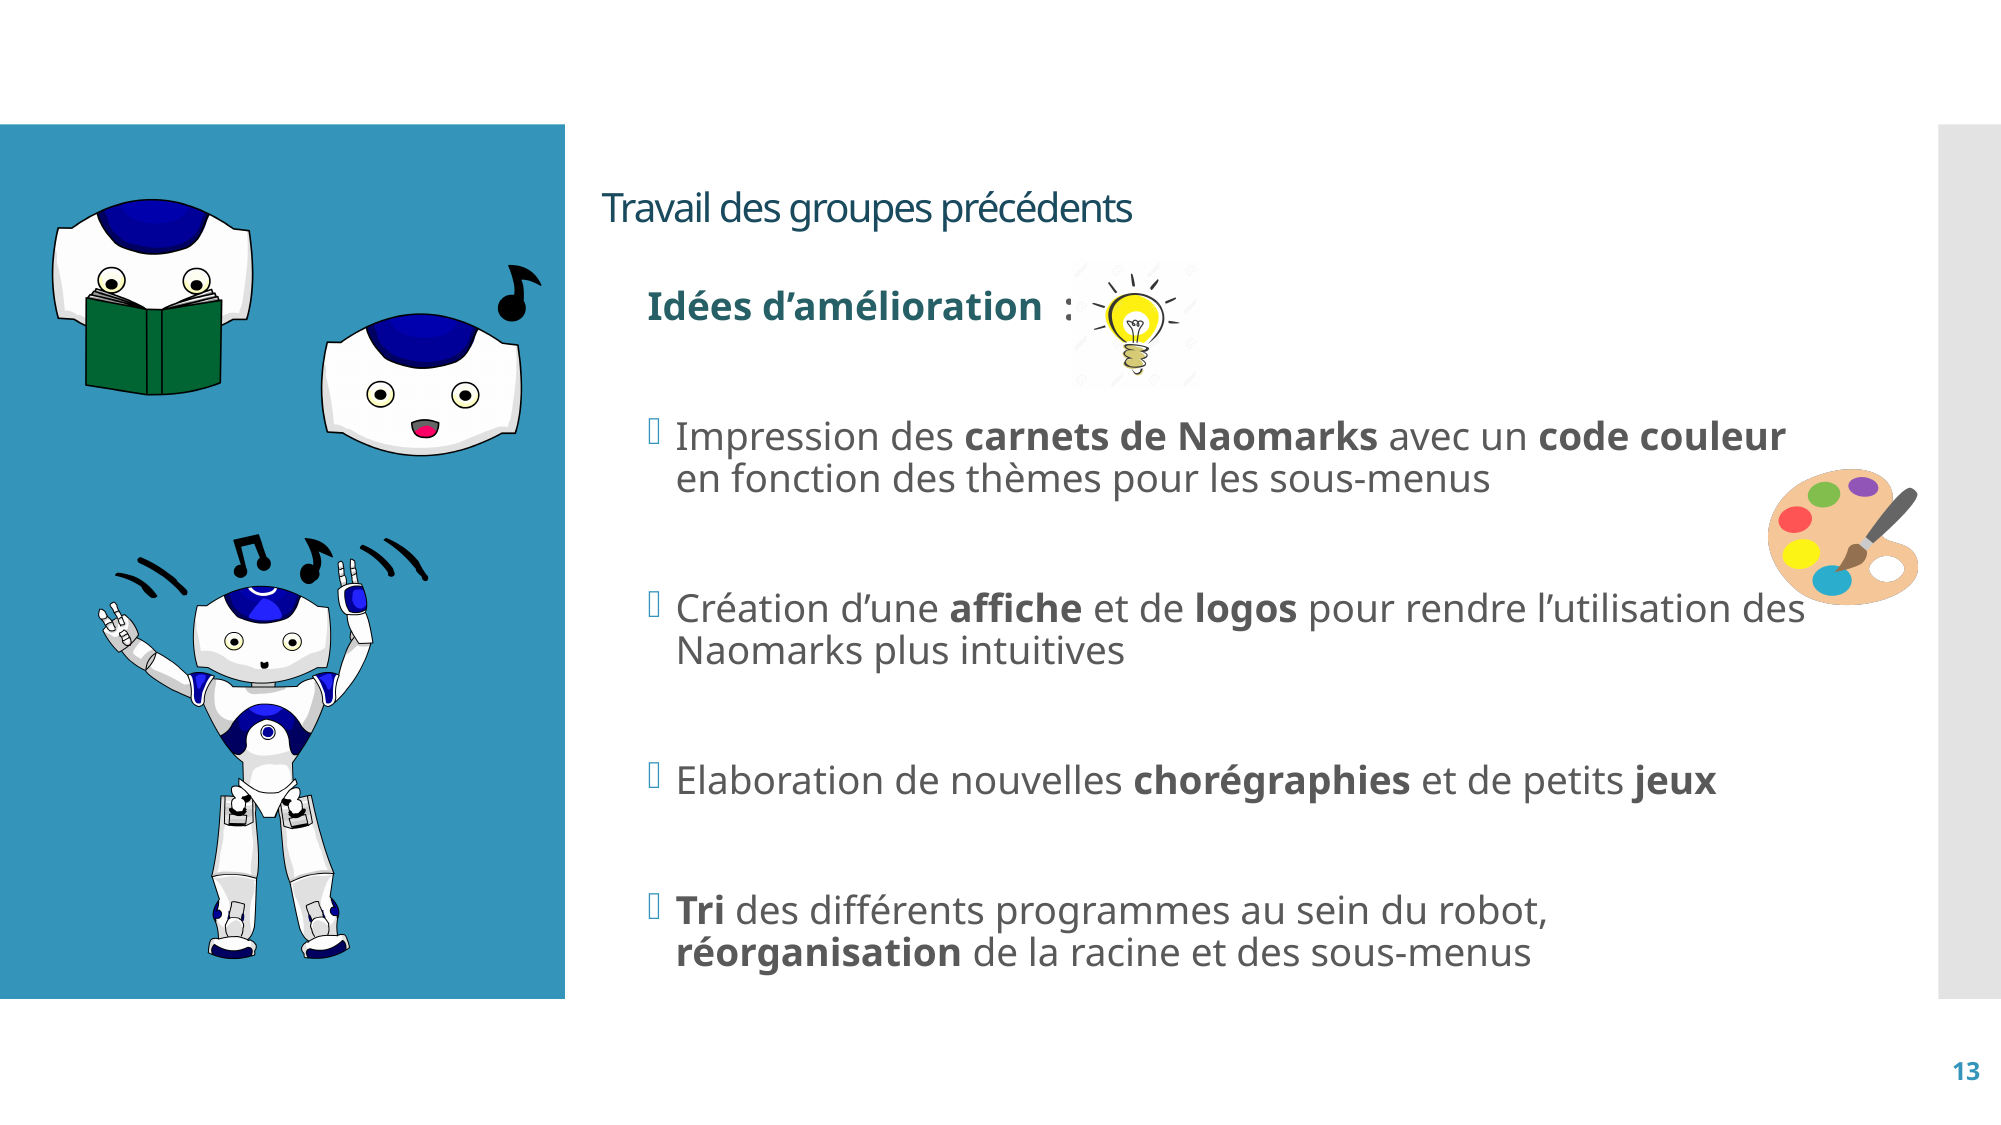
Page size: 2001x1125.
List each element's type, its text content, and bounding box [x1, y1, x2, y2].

picture [1763, 457, 1923, 617]
picture [1071, 260, 1201, 389]
picture [50, 197, 255, 397]
slide_number 13 [1744, 1042, 1996, 1103]
title Travail des groupes précédents [586, 179, 2000, 239]
picture [97, 533, 429, 961]
picture [319, 263, 544, 458]
list Idées d’amélioration : Impression des carnets de Naomarks avec un code couleur en fonction des thèmes pour les sous-menus Création d’une affiche et de logos pour rendre l’utilisation des Naomarks plus intuitives Elaboration de nouvelles chorégraphies et de petits jeux Tri des différents programmes au sein du robot, réorganisation de la racine et des sous-menus [632, 209, 1833, 984]
